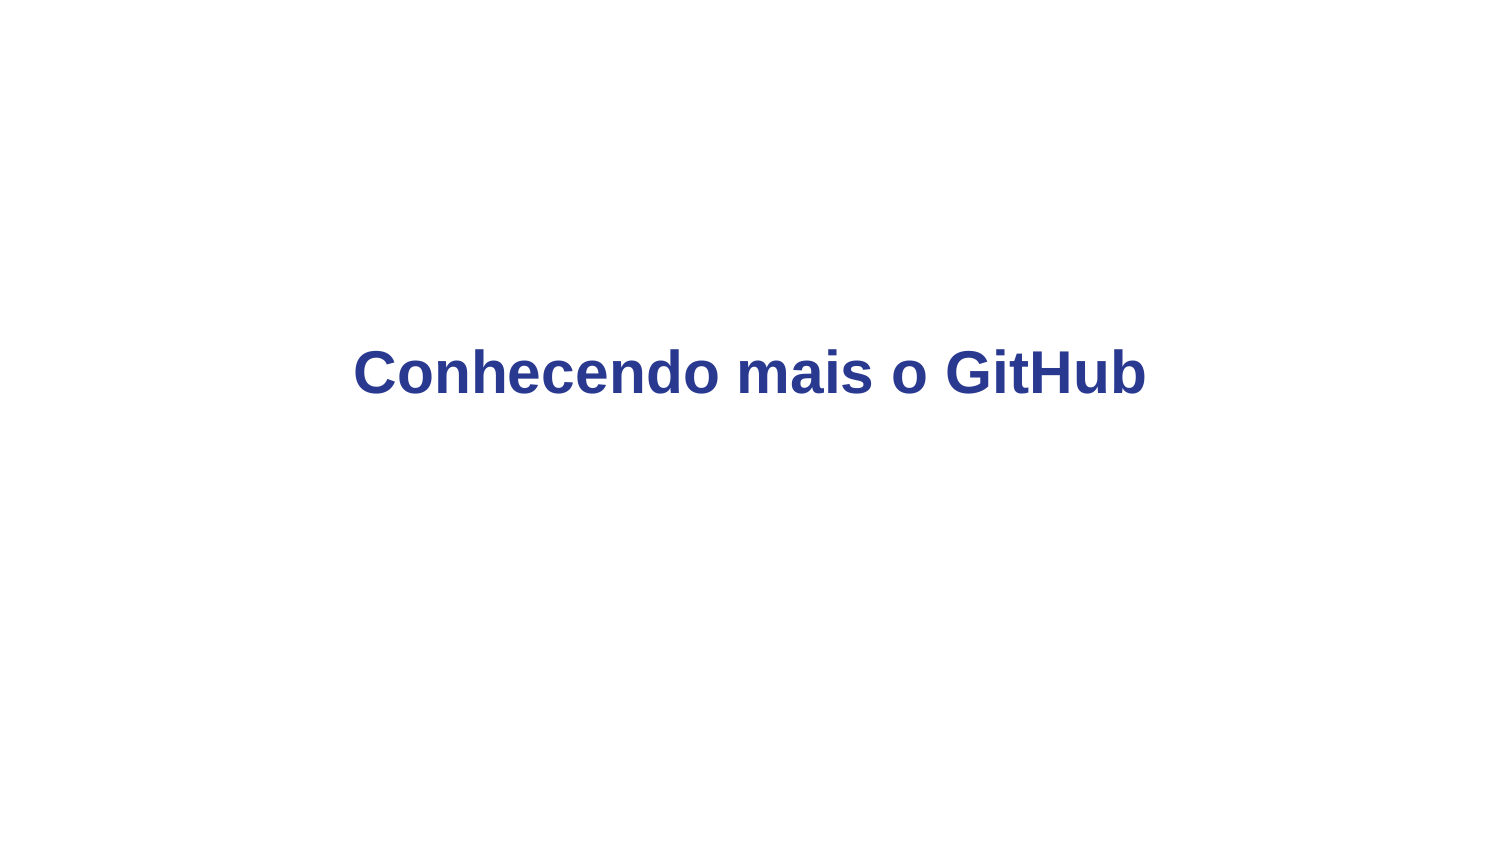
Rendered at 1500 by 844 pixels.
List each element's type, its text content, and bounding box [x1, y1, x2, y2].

title Conhecendo mais o GitHub [351, 331, 1149, 475]
